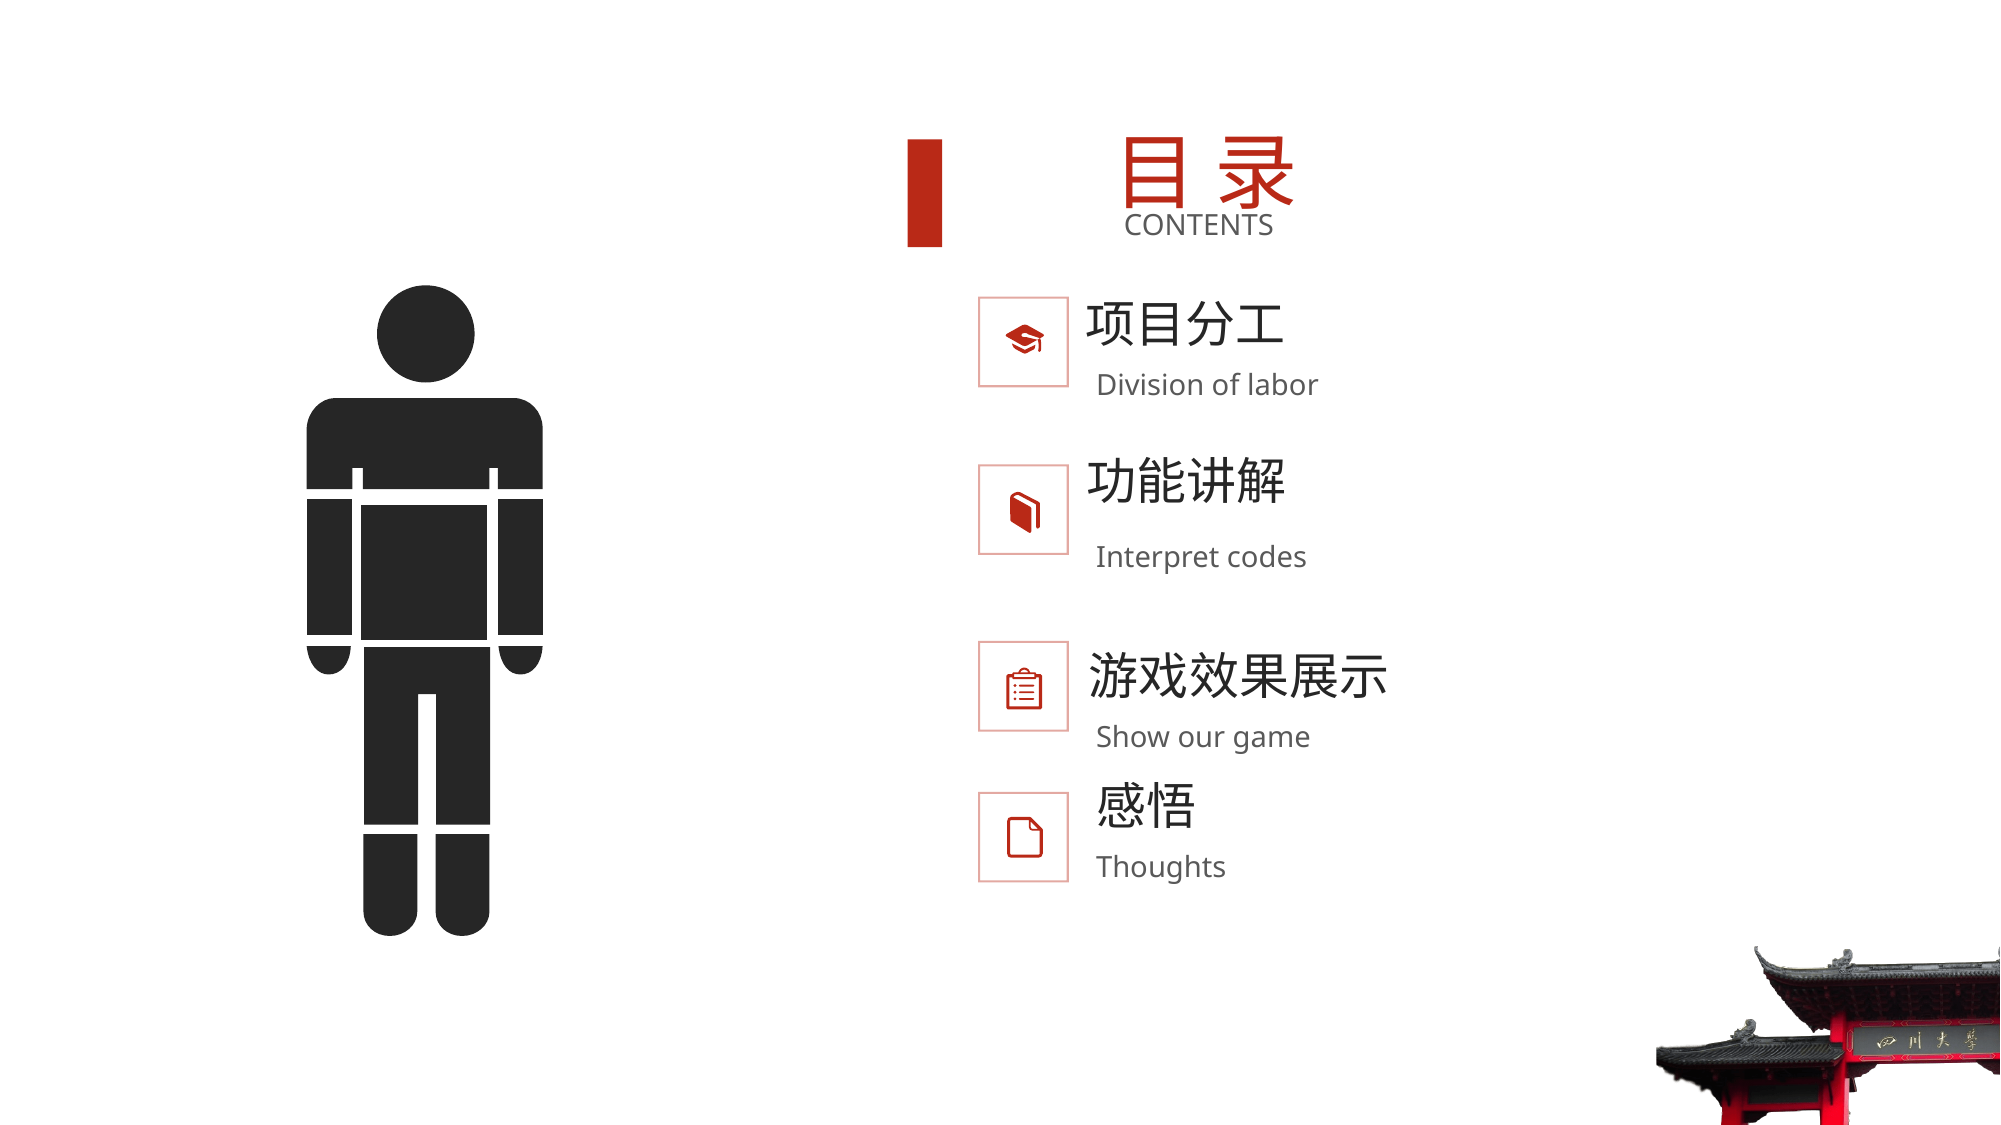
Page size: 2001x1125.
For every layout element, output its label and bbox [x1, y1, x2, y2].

text_box [306, 398, 543, 490]
text_box [363, 834, 418, 936]
text_box [306, 646, 351, 675]
text_box [435, 834, 490, 936]
picture [1656, 918, 2000, 1125]
text_box [907, 138, 943, 248]
text_box [498, 646, 543, 675]
text_box [364, 647, 491, 825]
text_box [979, 285, 1548, 892]
text_box [1096, 91, 1328, 248]
text_box [306, 498, 352, 635]
text_box [498, 498, 543, 635]
text_box [377, 285, 475, 383]
text_box [360, 504, 487, 641]
